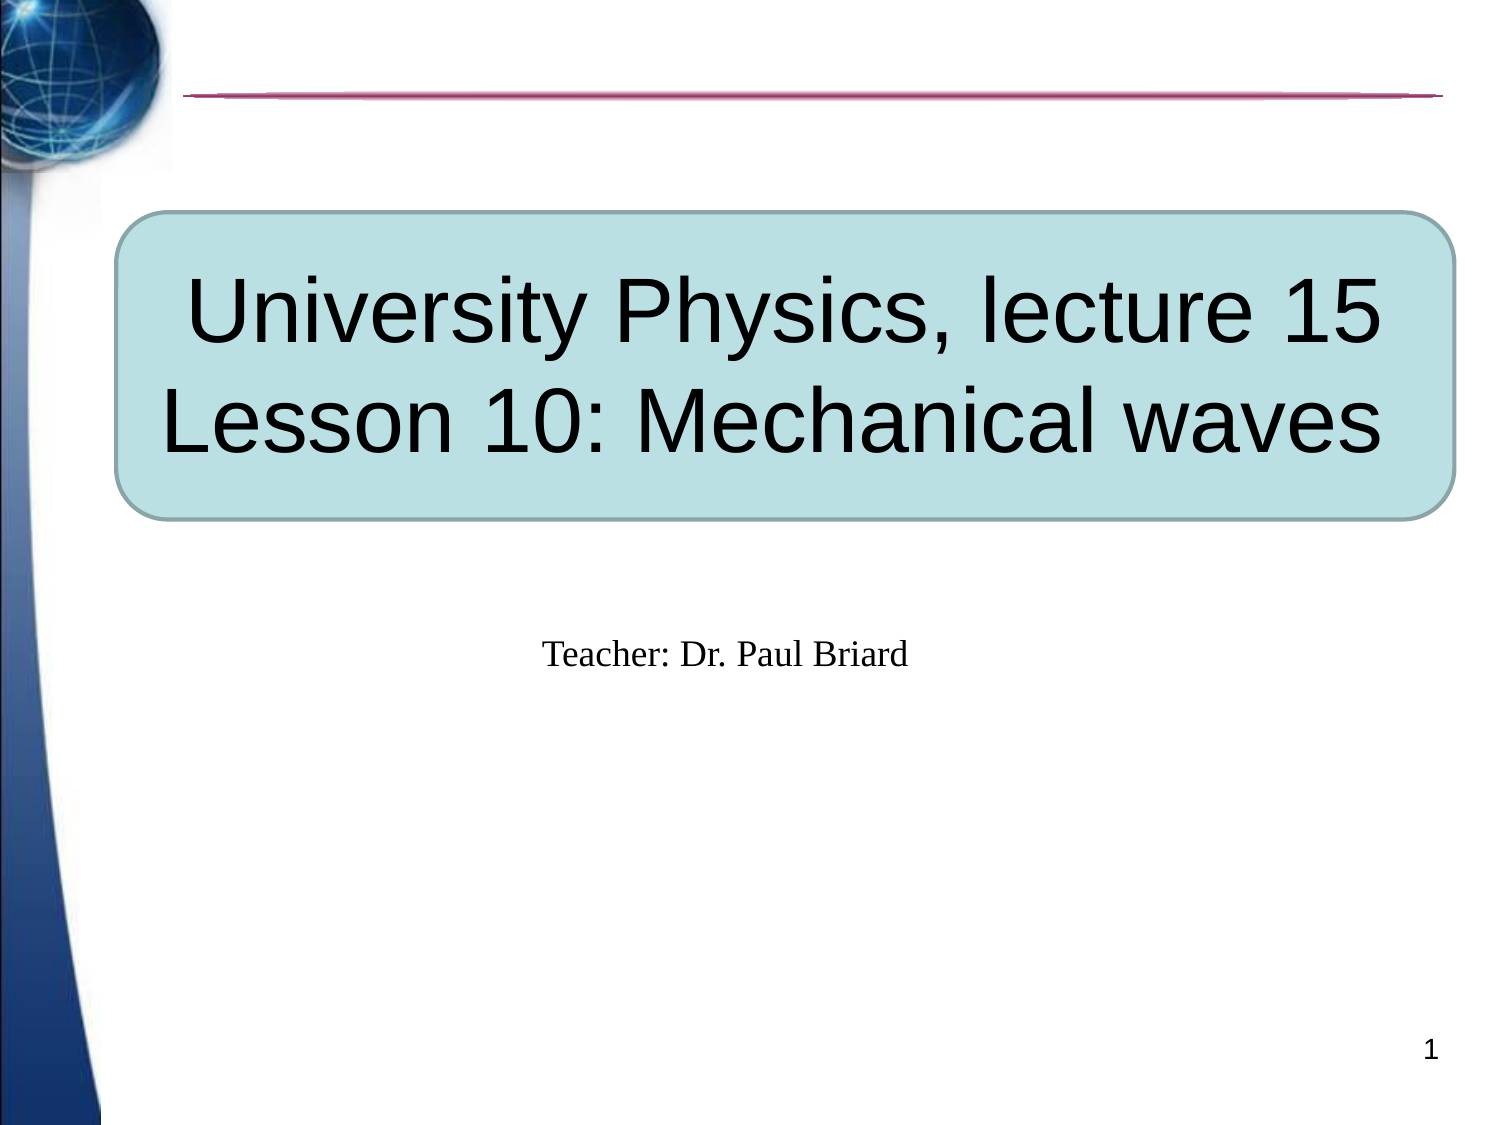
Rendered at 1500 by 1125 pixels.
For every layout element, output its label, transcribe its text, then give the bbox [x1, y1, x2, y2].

title University Physics, lecture 15 Lesson 10: Mechanical waves [0, 243, 1500, 431]
slide_number 1 [1104, 1022, 1455, 1092]
text_box [118, 210, 1453, 243]
picture [0, 0, 172, 243]
text_box Teacher: Dr. Paul Briard [527, 621, 925, 682]
text_box [114, 431, 1457, 522]
picture [0, 431, 101, 1125]
